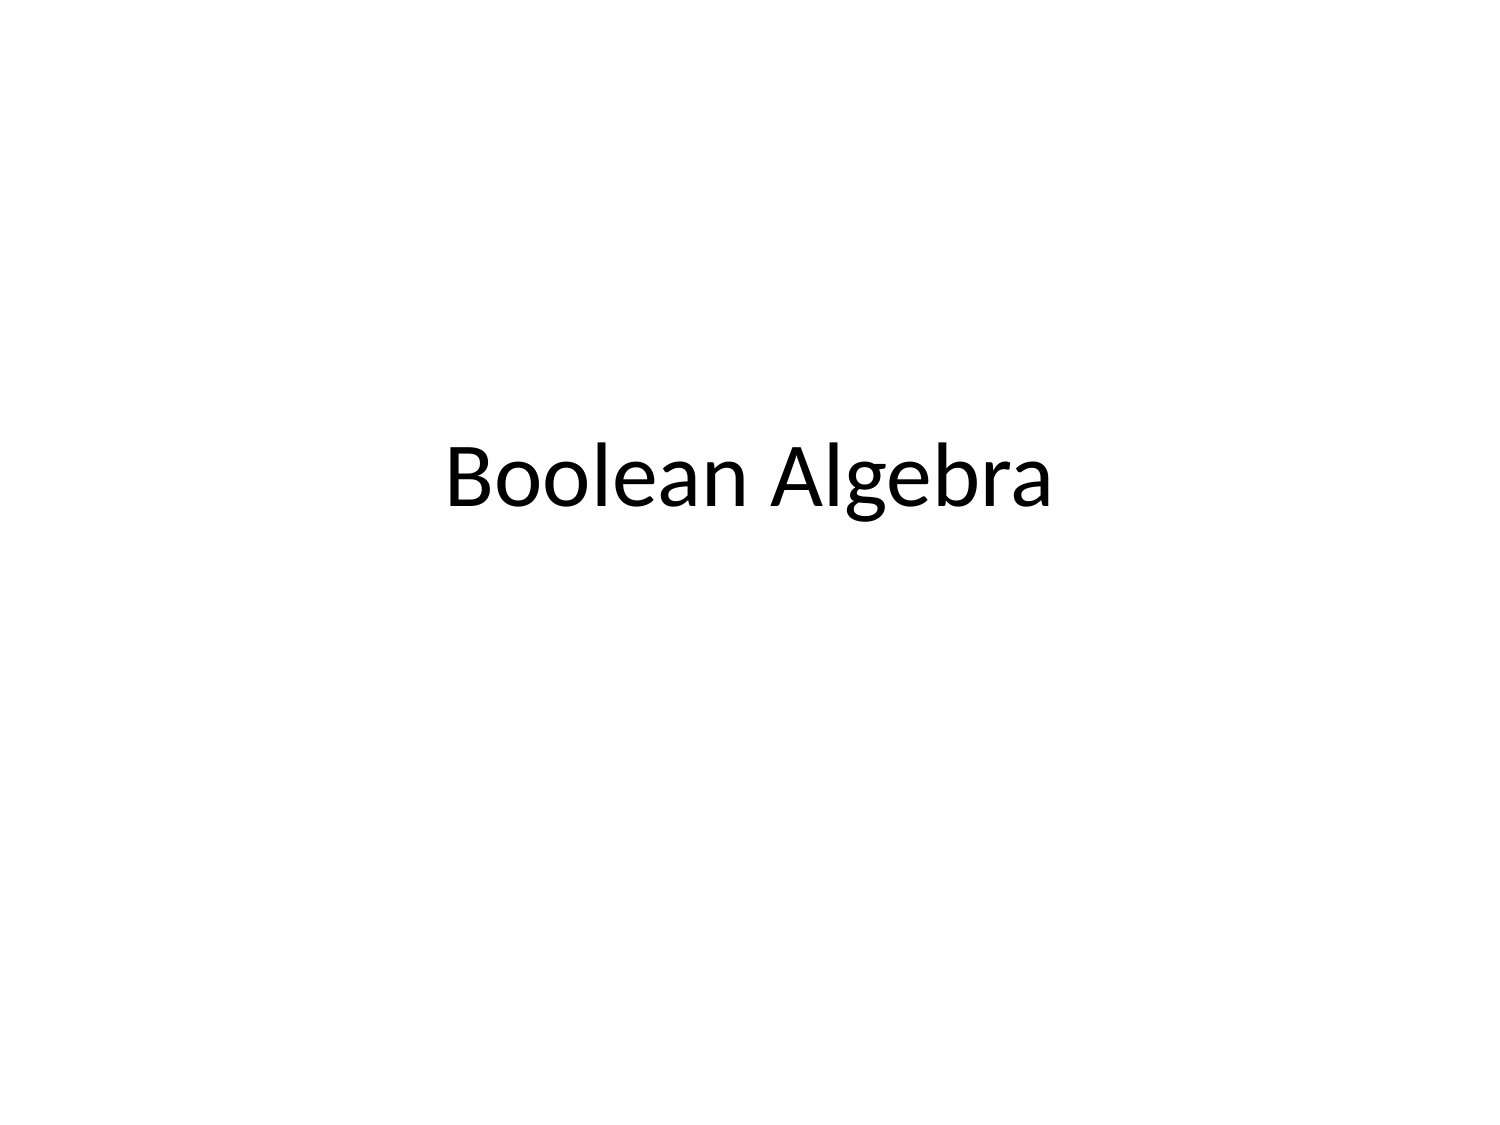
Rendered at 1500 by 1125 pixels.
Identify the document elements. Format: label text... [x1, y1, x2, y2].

title Boolean Algebra [112, 349, 1388, 591]
